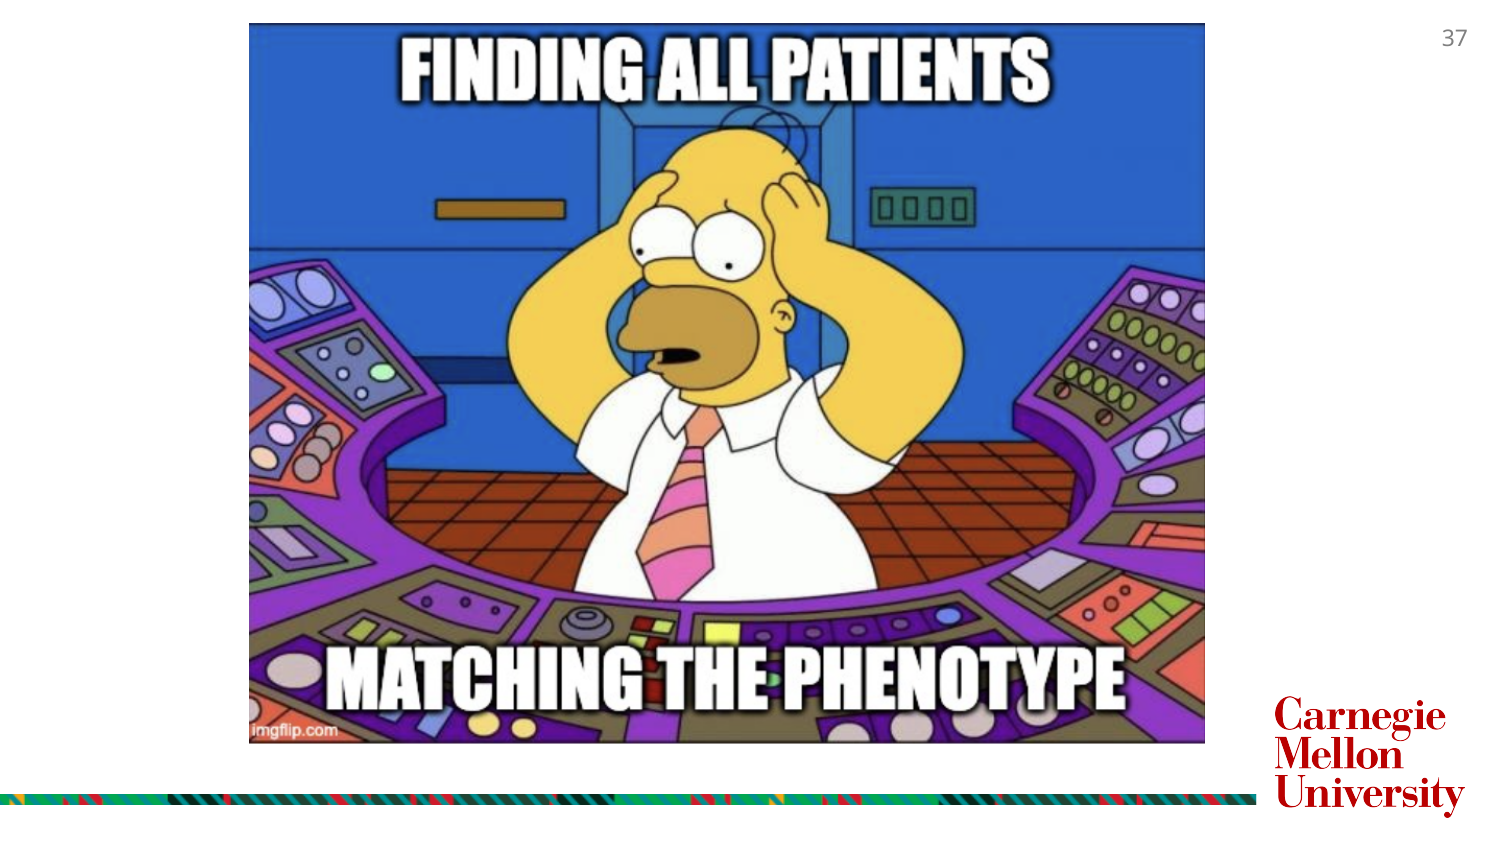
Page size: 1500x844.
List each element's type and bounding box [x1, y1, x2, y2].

picture [249, 21, 1205, 754]
picture [1275, 696, 1465, 818]
picture [0, 794, 1257, 805]
